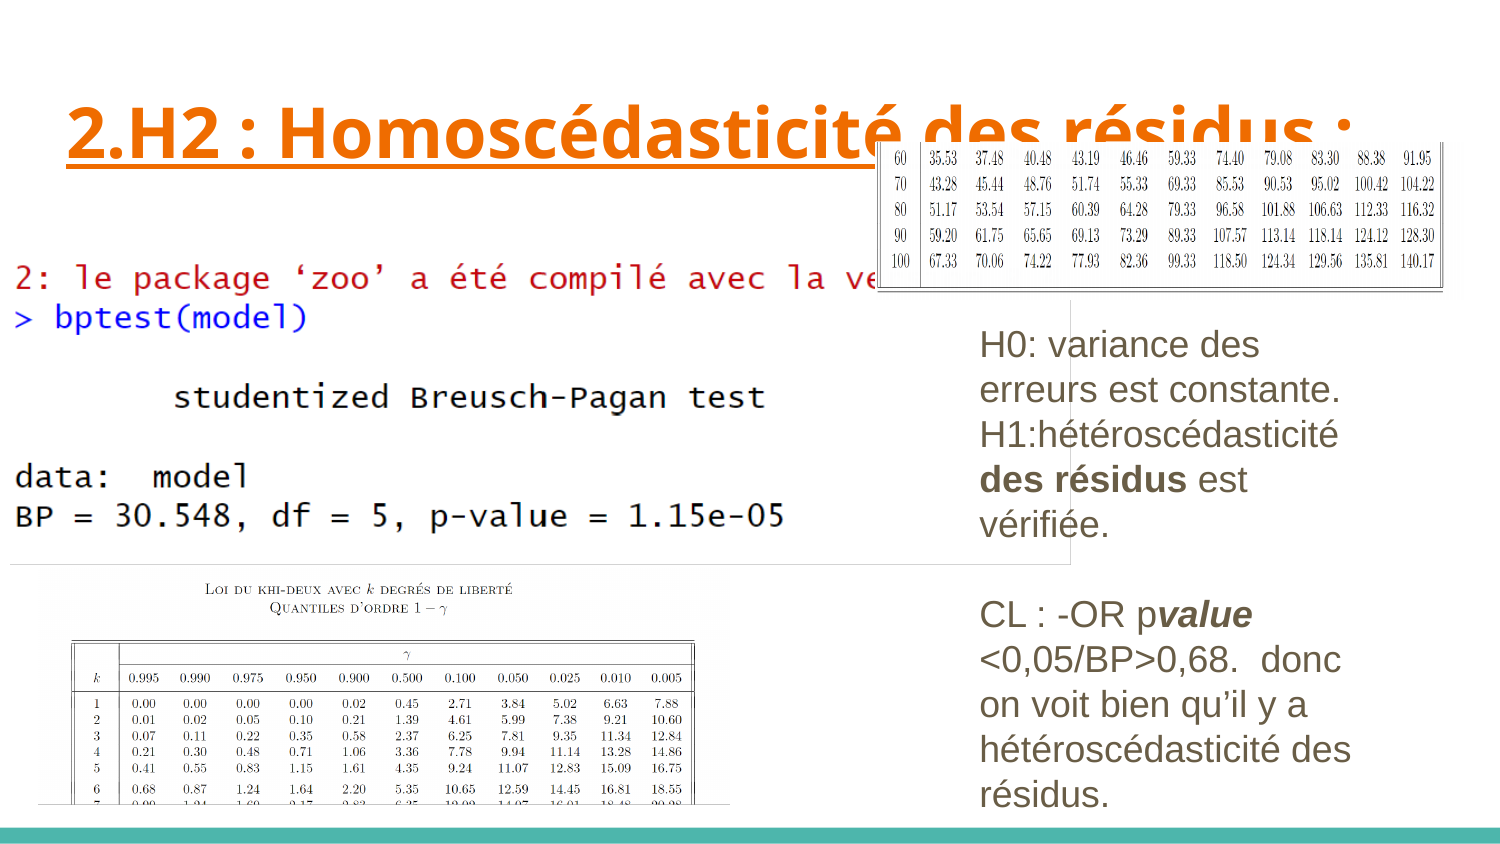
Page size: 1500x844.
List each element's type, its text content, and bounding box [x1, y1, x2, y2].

picture [10, 142, 1465, 566]
title 2.H2 : Homoscédasticité des résidus : [51, 72, 1449, 189]
picture [38, 568, 730, 805]
text_box H0: variance des erreurs est constante. H1:hétéroscédasticité des résidus est vérifiée. CL : -OR pvalue <0,05/BP>0,68. donc on voit bien qu’il y a hétéroscédasticité des résidus. [964, 308, 1375, 634]
